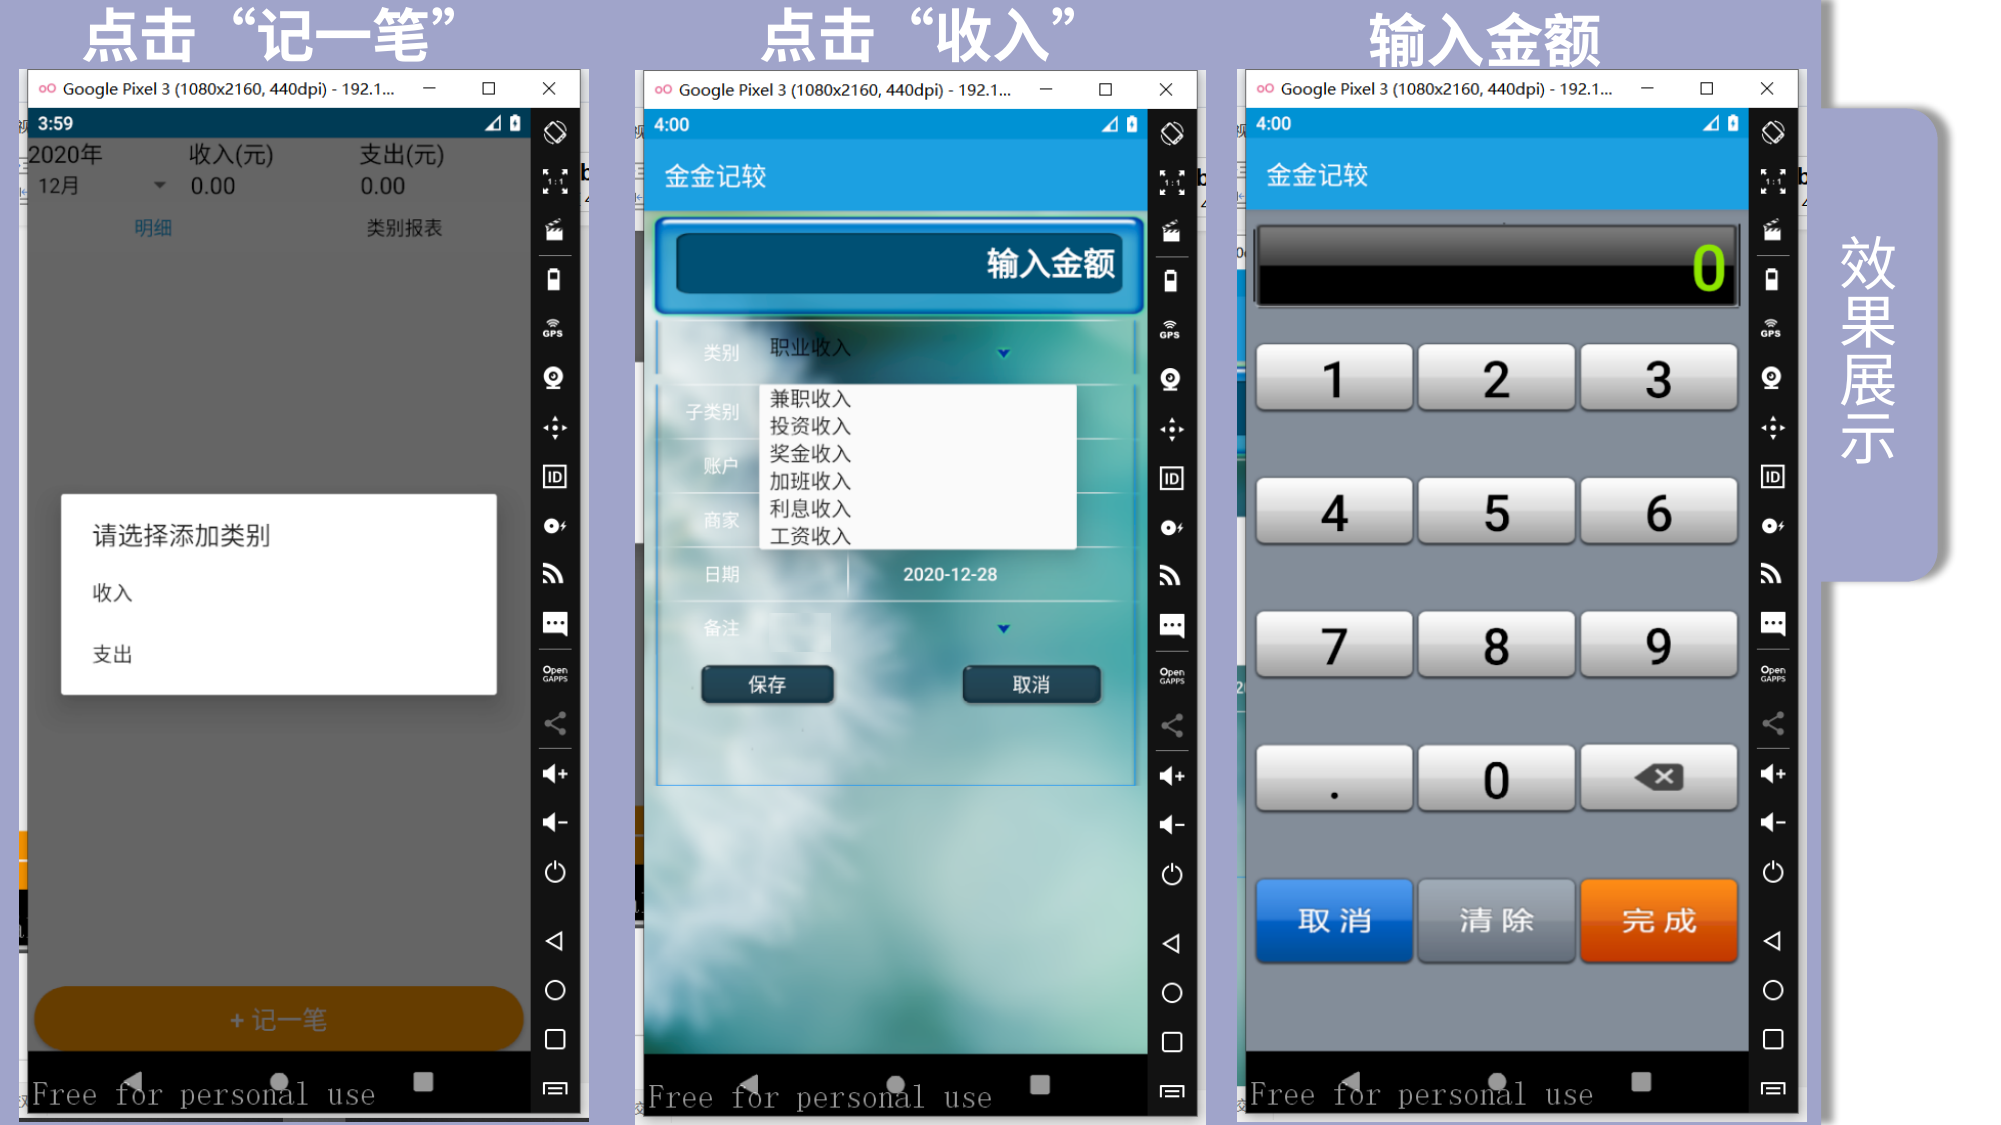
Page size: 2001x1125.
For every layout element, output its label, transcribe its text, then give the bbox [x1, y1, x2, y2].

picture [19, 69, 589, 1122]
picture [635, 70, 1206, 1125]
list 效果展示 [1823, 219, 1923, 576]
list 点击“记一笔” [0, 0, 625, 59]
picture [1237, 69, 1807, 1122]
list 点击“收入” [625, 0, 1194, 59]
text_box 输入金额 [1194, 0, 1739, 82]
